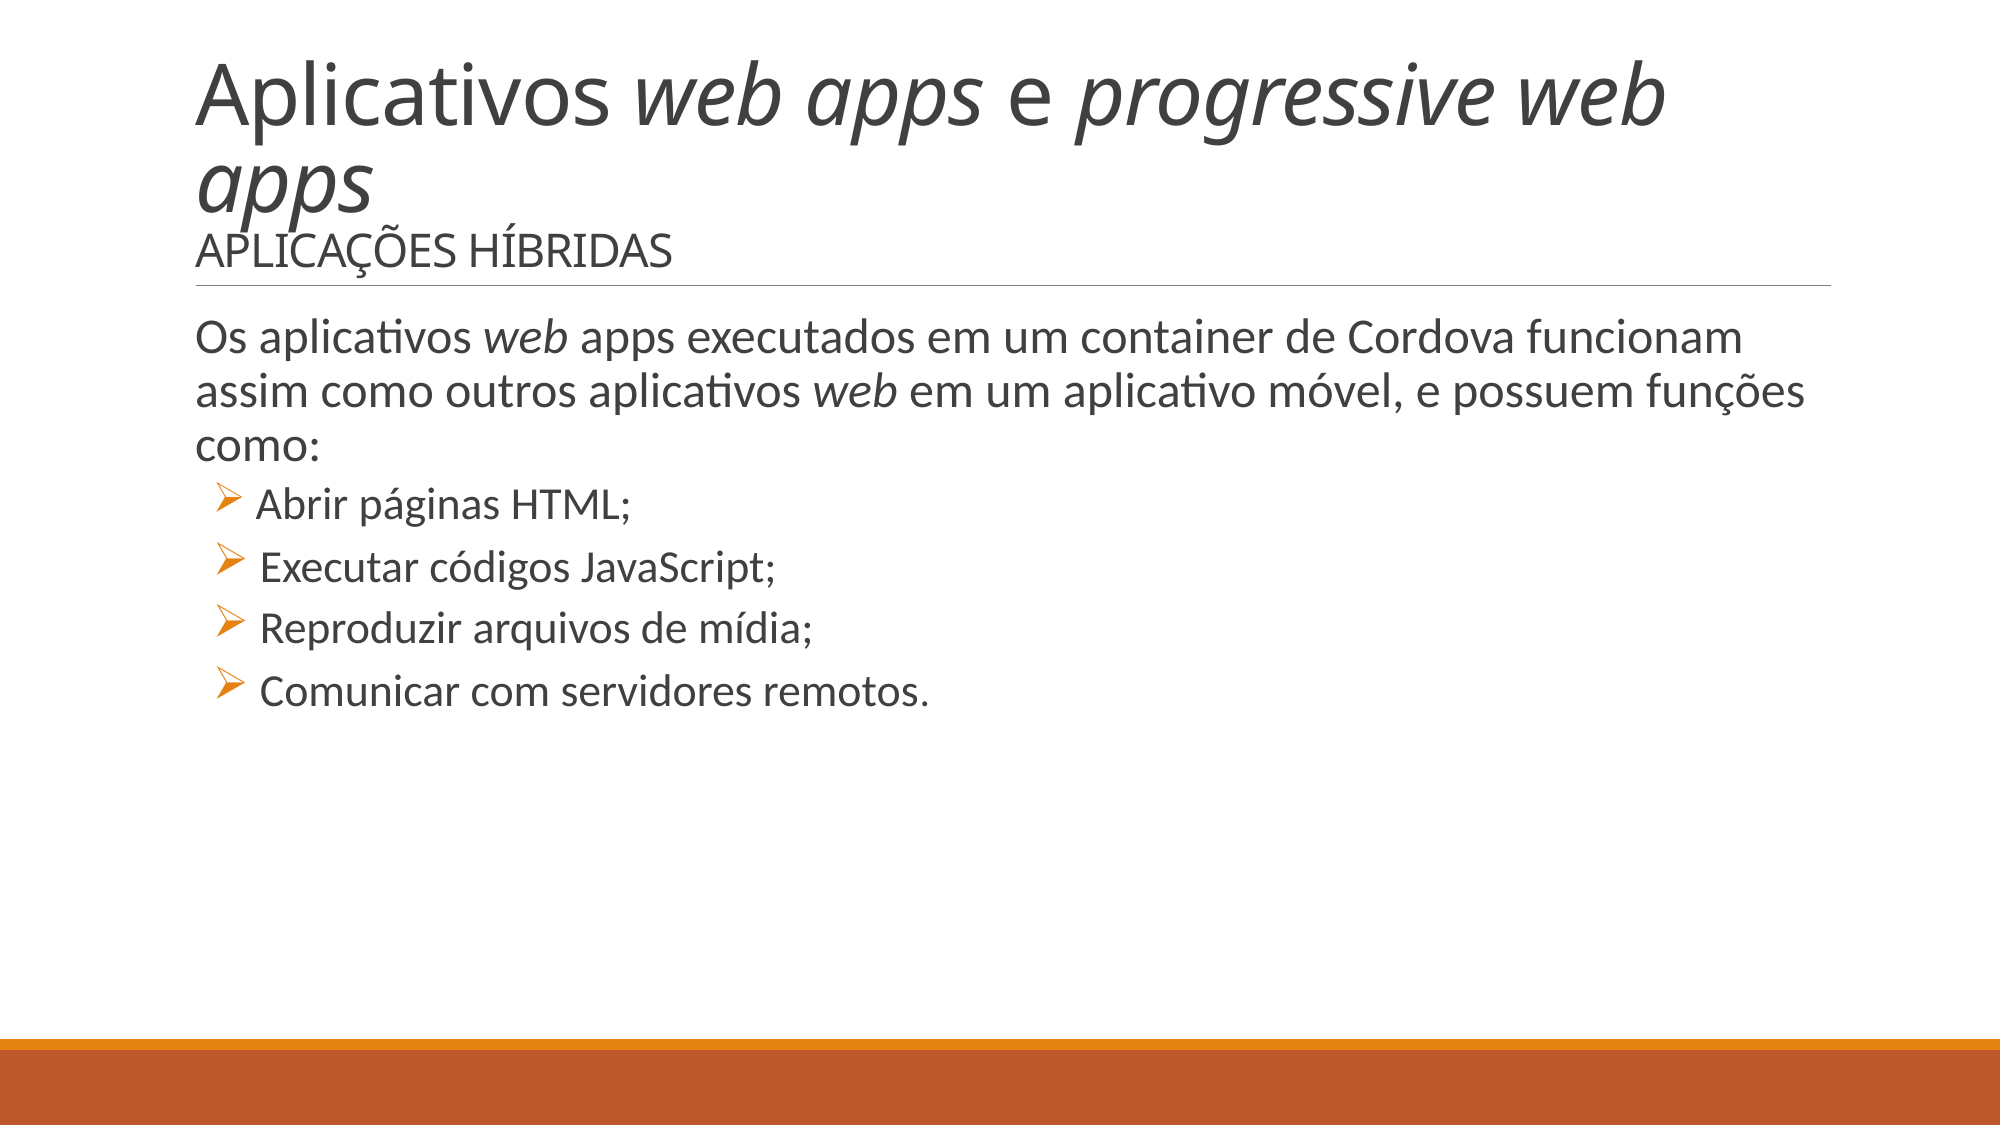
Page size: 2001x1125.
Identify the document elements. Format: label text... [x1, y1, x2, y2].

title Aplicativos web apps e progressive web apps APLICAÇÕES HÍBRIDAS [180, 47, 1830, 285]
list Os aplicativos web apps executados em um container de Cordova funcionam assim como outros aplicativos web em um aplicativo móvel, e possuem funções como: Abrir páginas HTML; Executar códigos JavaScript; Reproduzir arquivos de mídia; Comunicar com servidores remotos. [180, 302, 1830, 963]
